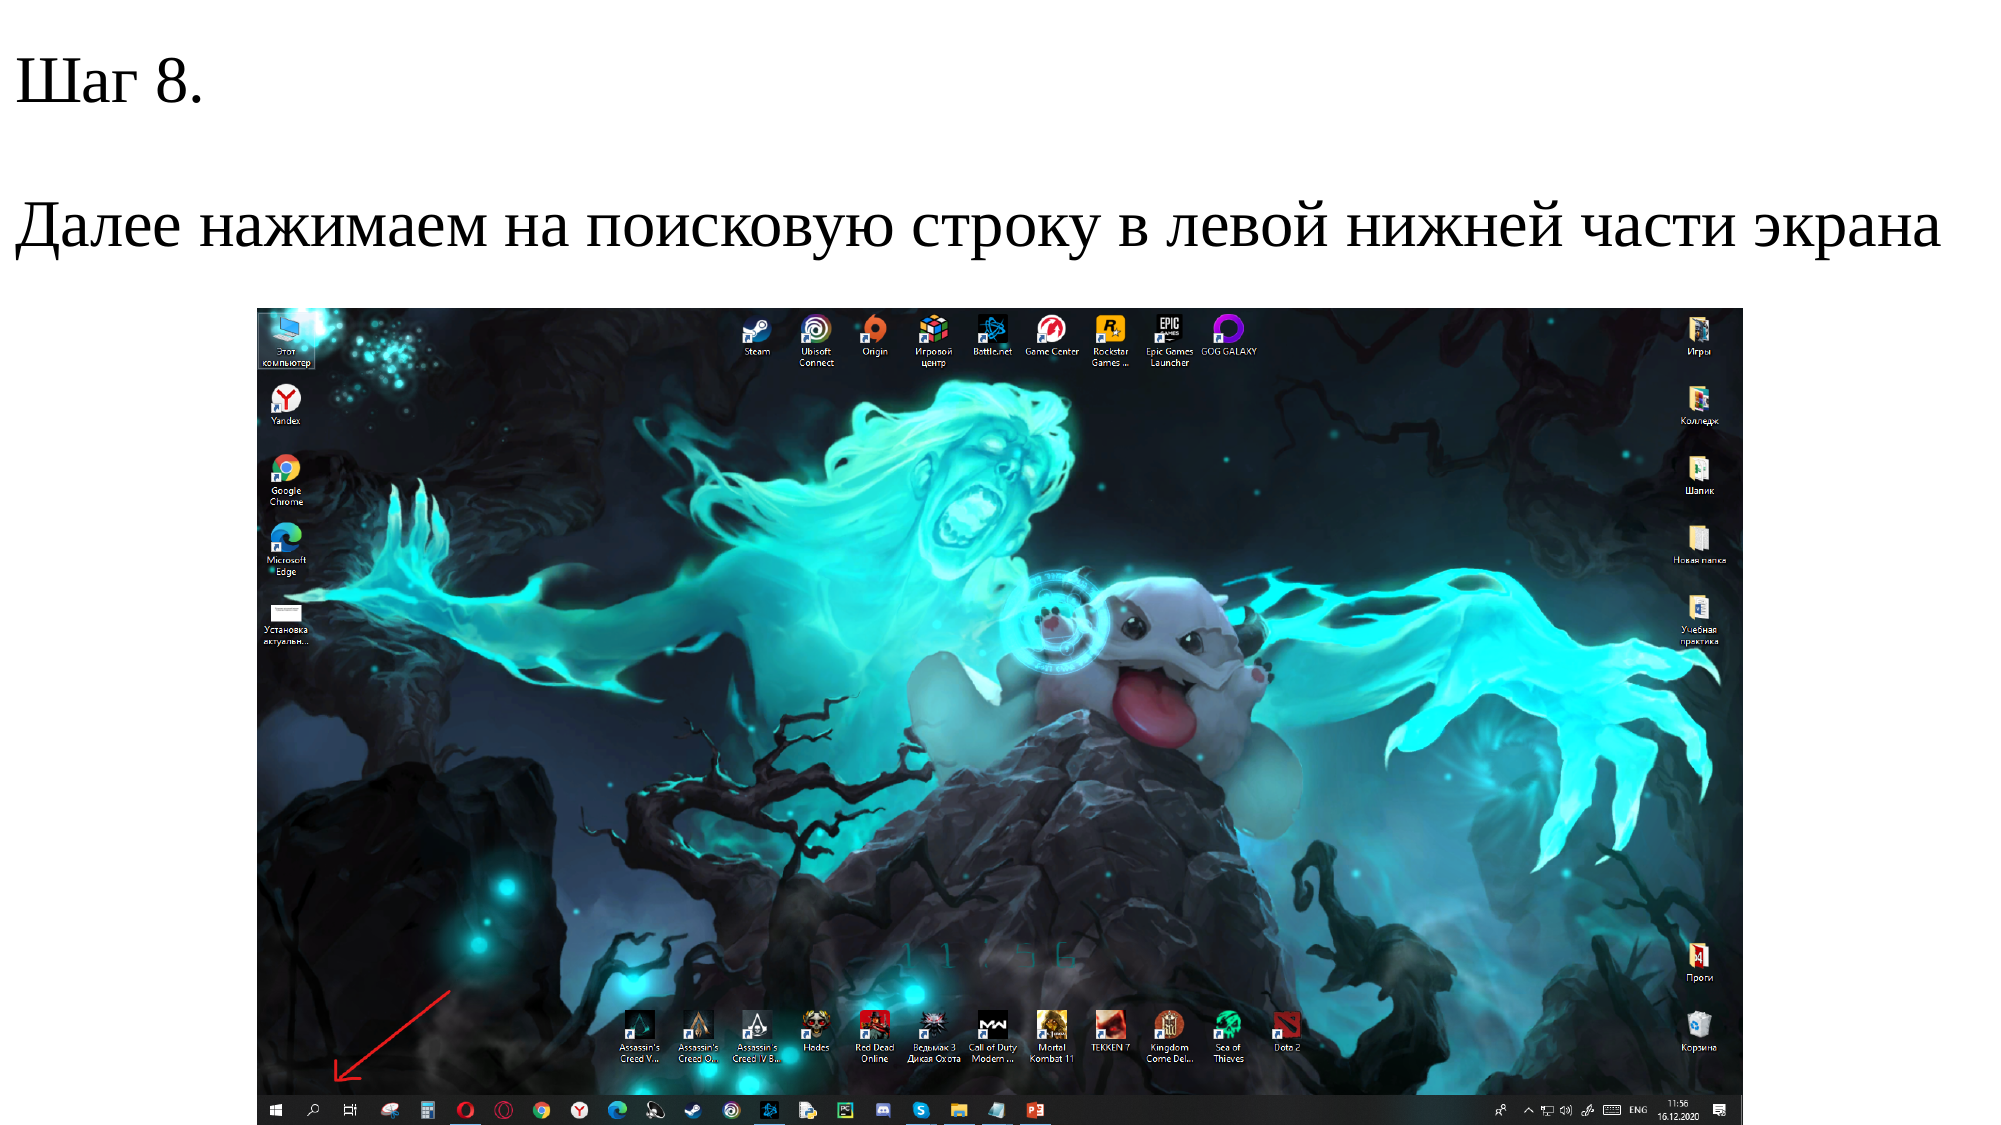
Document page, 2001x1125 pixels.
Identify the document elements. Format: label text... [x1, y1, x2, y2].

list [257, 308, 1743, 1125]
title Шаг 8. Далее нажимаем на поисковую строку в левой нижней части экрана [0, 0, 2000, 394]
